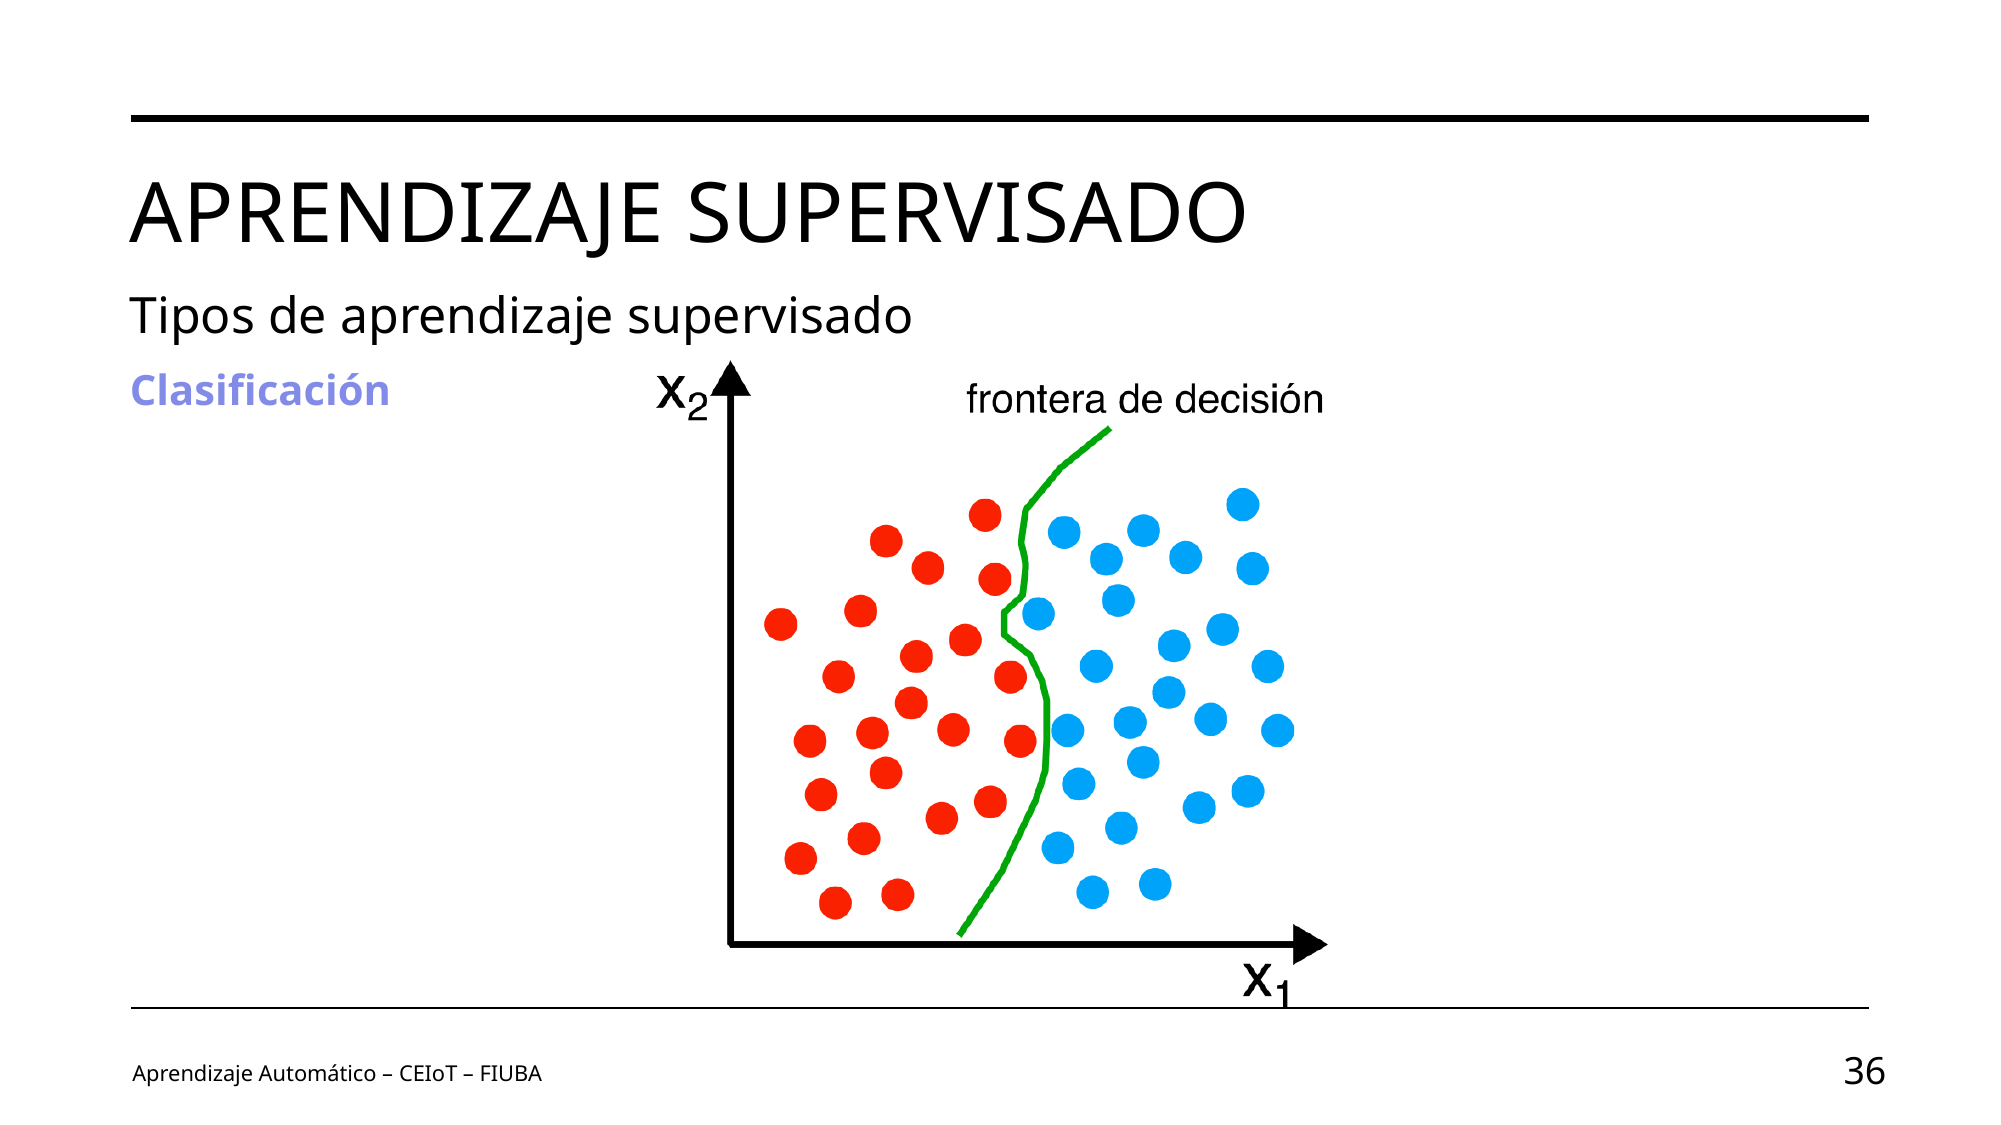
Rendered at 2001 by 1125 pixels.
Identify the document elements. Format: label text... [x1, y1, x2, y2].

slide_number 36 [1791, 1042, 1902, 1103]
text_box Tipos de aprendizaje supervisado [114, 275, 1377, 351]
title Aprendizaje supervisado [114, 151, 1869, 351]
picture [656, 360, 1328, 1008]
footer Aprendizaje Automático – CEIoT – FIUBA [117, 1042, 862, 1103]
list Clasificación [114, 351, 1902, 999]
